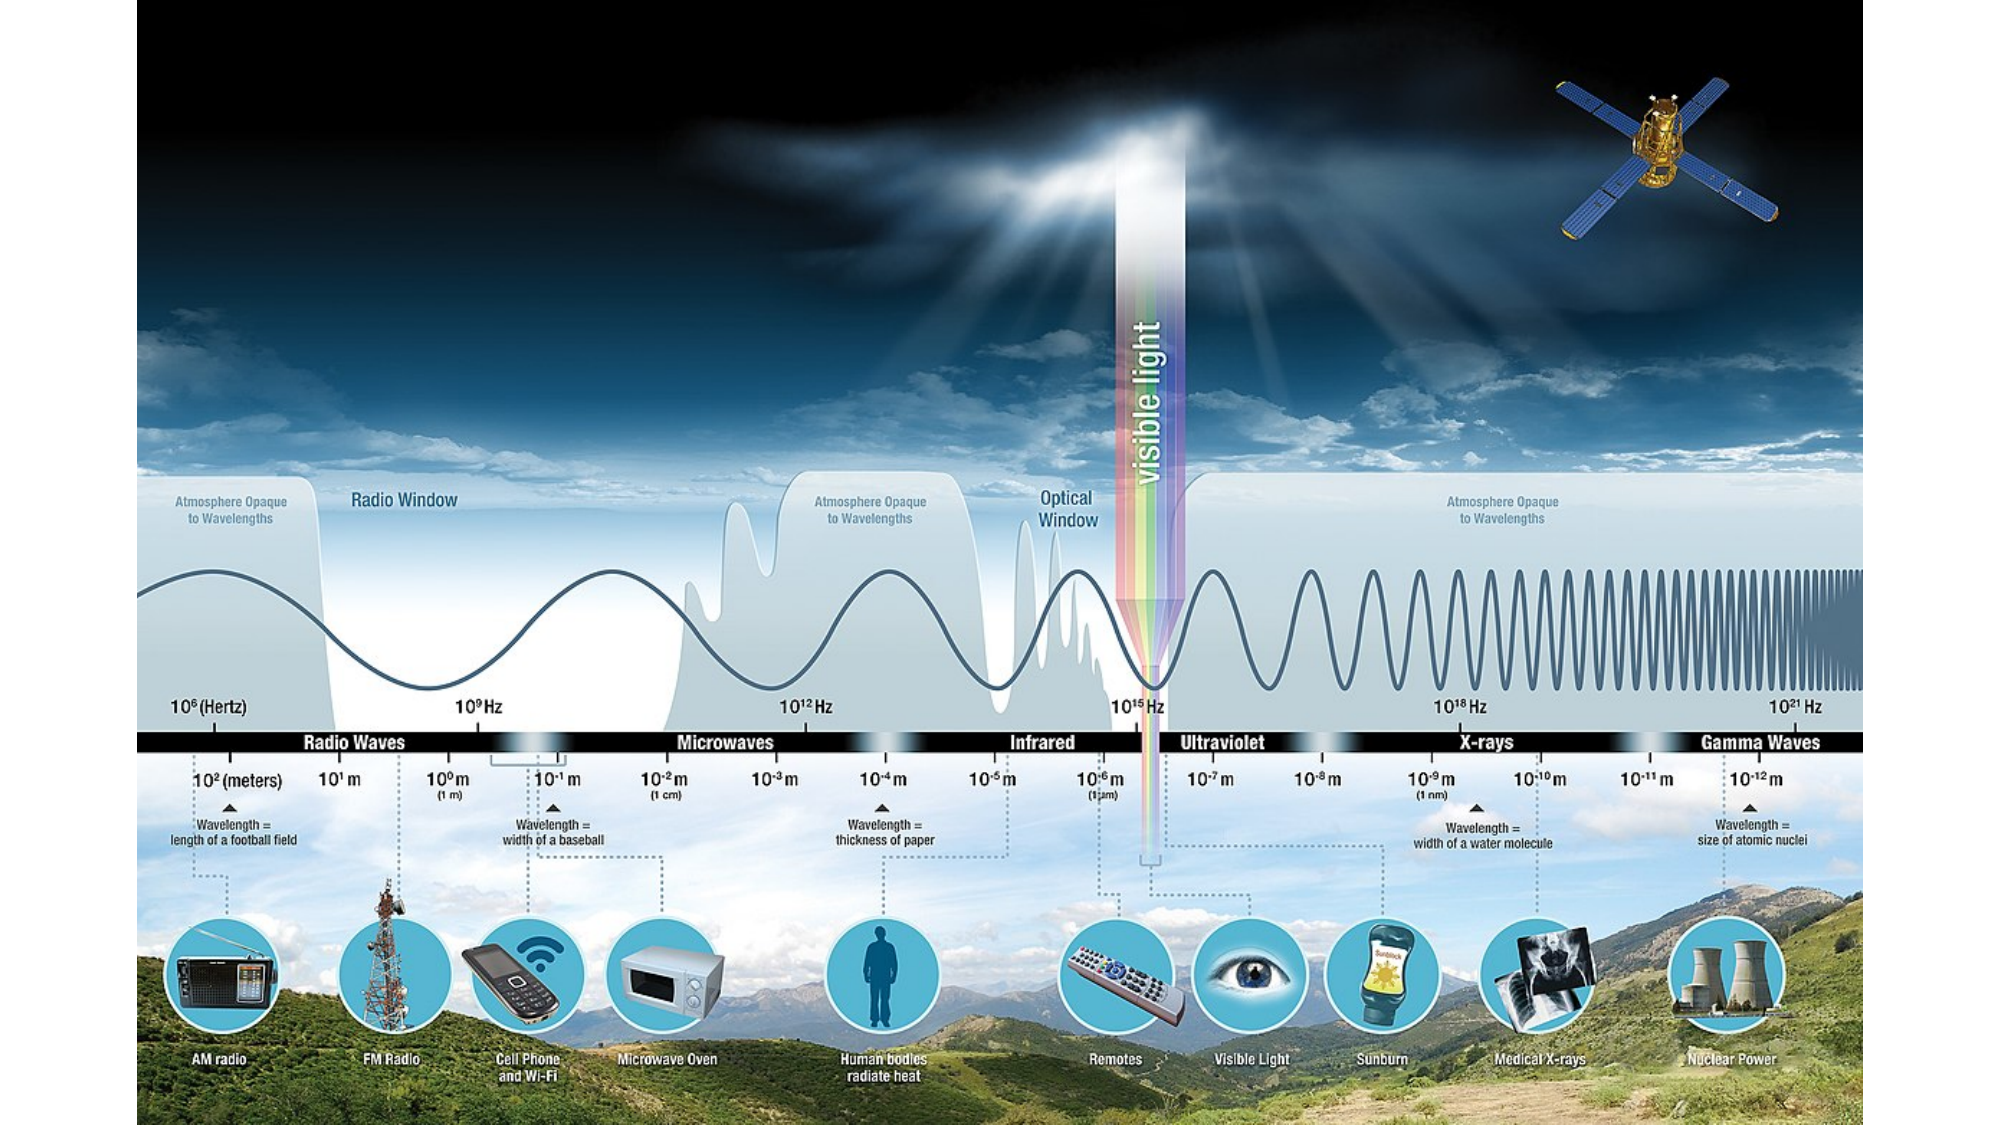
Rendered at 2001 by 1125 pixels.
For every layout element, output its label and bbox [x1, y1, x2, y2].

list [137, 0, 1863, 1125]
